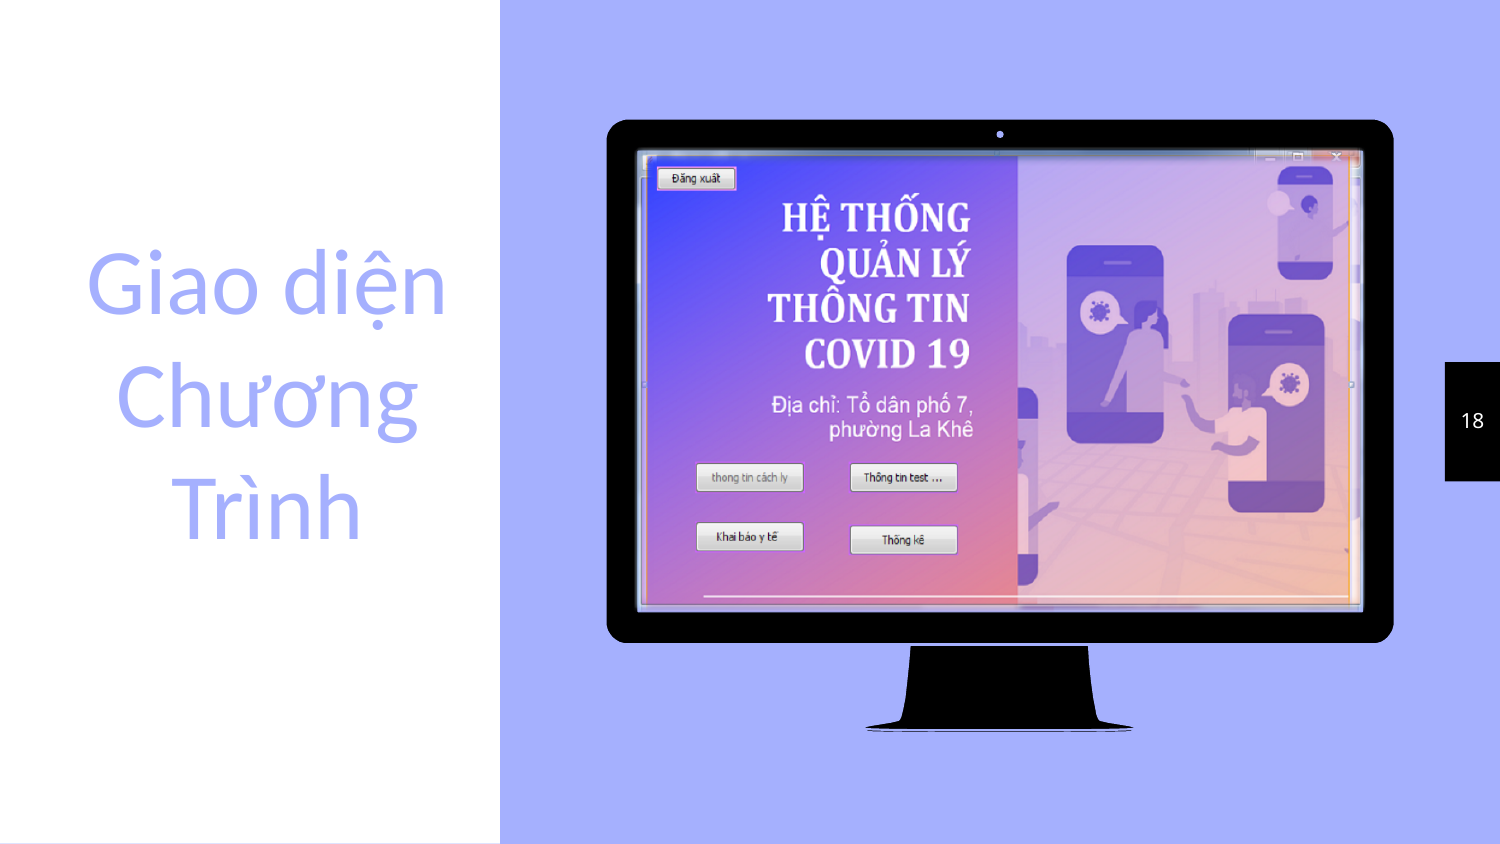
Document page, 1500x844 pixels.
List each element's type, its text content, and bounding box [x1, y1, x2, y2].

list Giao diện Chương Trình [0, 205, 536, 638]
slide_number 18 [1444, 362, 1500, 482]
text_box [605, 118, 1395, 644]
text_box [864, 645, 1135, 733]
picture [632, 146, 1366, 613]
